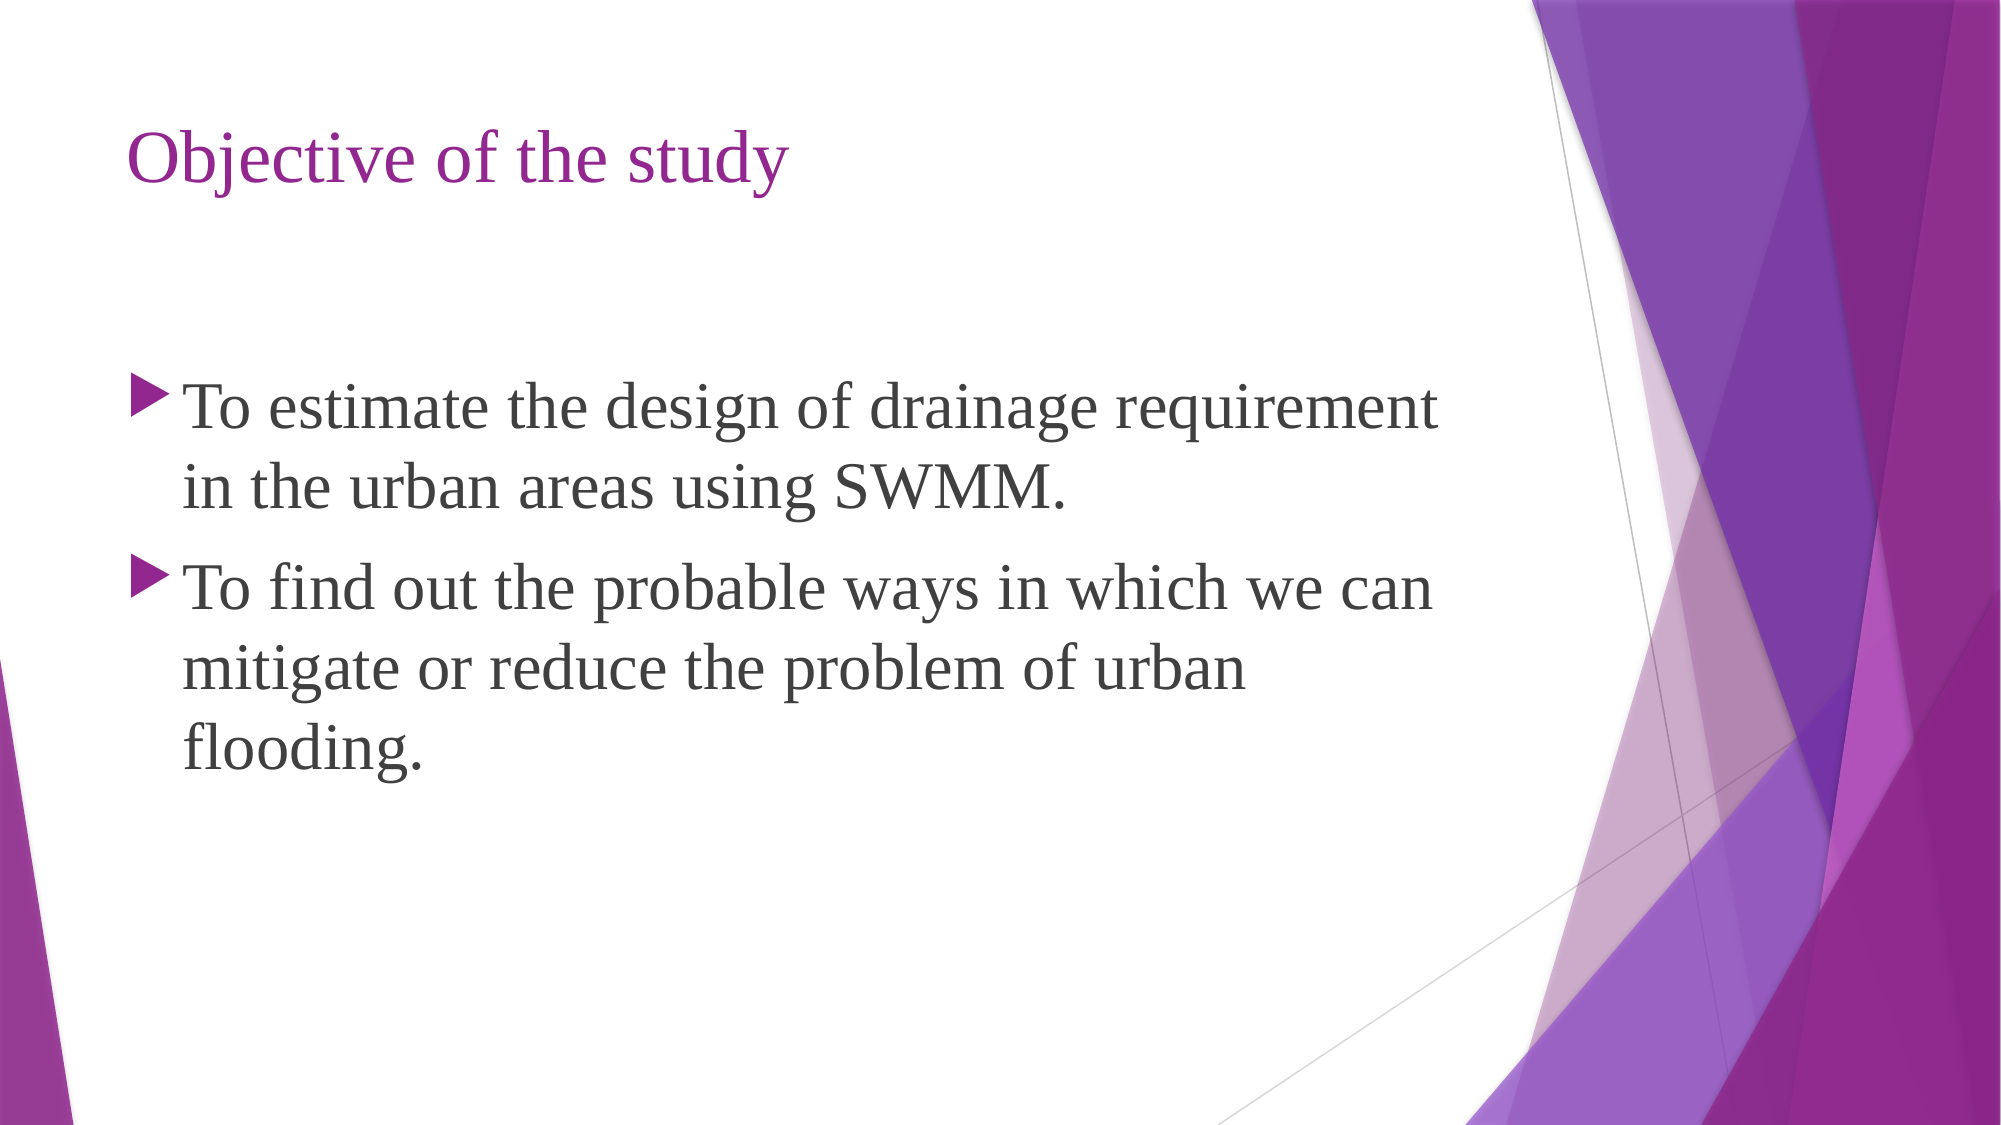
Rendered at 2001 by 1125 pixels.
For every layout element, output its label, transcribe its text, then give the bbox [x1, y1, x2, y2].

list To estimate the design of drainage requirement in the urban areas using SWMM. To find out the probable ways in which we can mitigate or reduce the problem of urban flooding. [111, 354, 1522, 992]
title Objective of the study [111, 99, 1522, 317]
